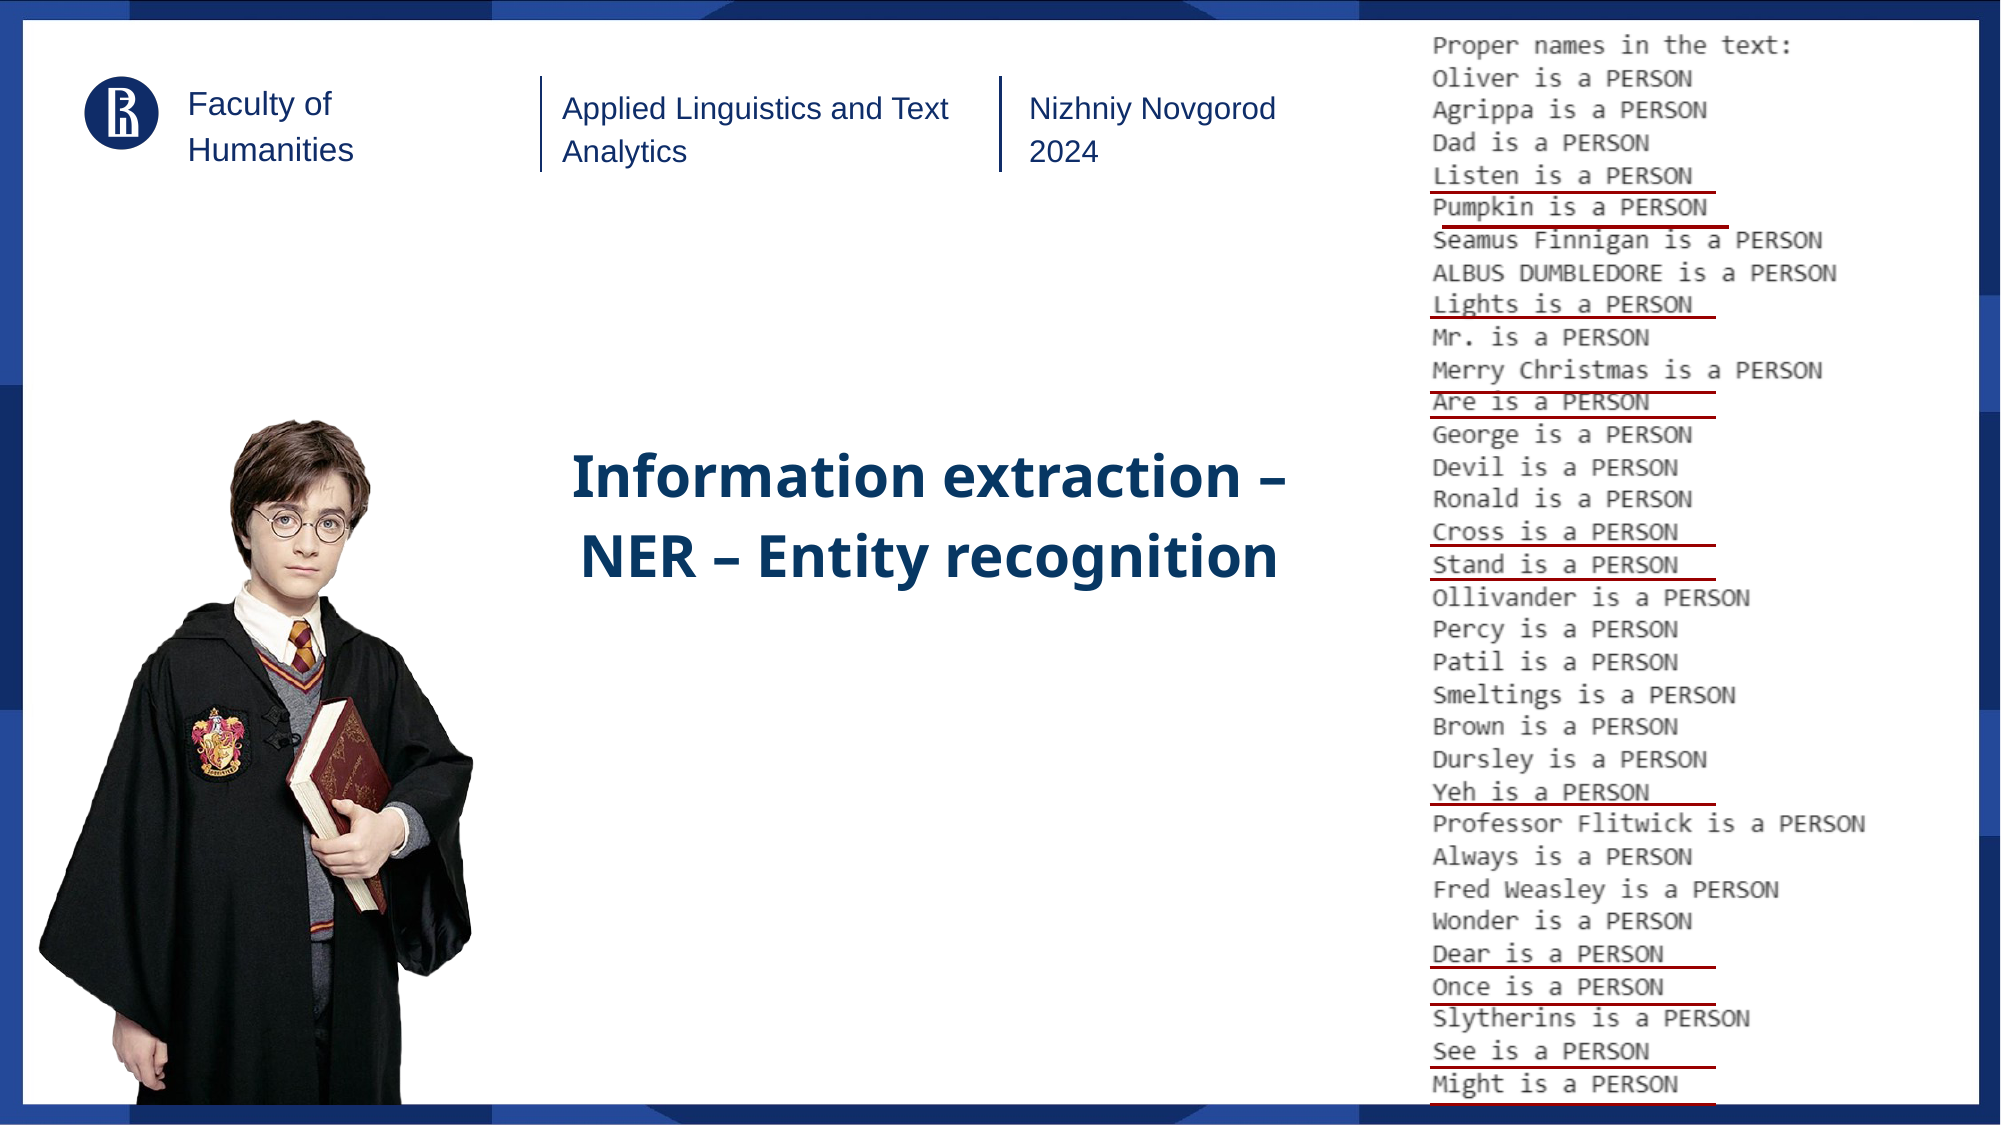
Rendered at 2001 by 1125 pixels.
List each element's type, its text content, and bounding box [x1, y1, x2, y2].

list Applied Linguistics and Text Analytics [562, 82, 978, 163]
list Faculty of Humanities [187, 76, 500, 170]
text_box Information extraction – NER – Entity recognition [514, 417, 1346, 601]
list Nizhniy Novgorod 2024 [1029, 82, 1369, 163]
picture [0, 0, 2001, 1125]
